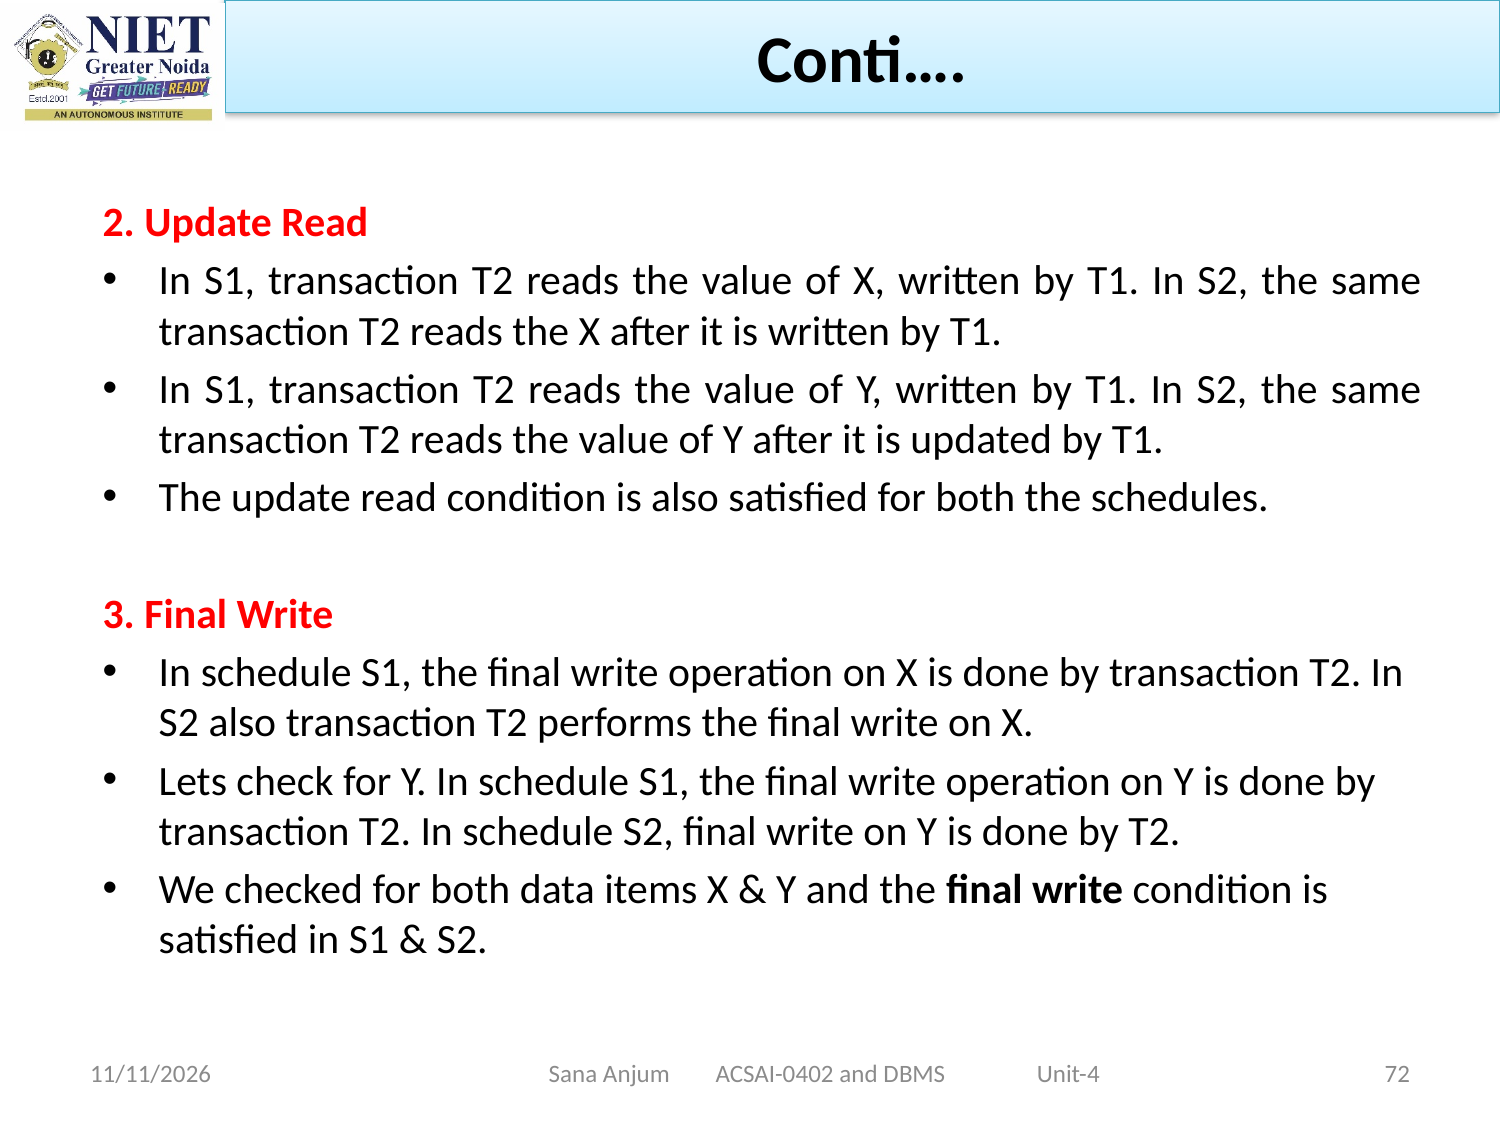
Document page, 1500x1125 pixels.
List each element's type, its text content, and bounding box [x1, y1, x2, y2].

slide_number 72 [1074, 1042, 1425, 1103]
footer Sana Anjum ACSAI-0402 and DBMS Unit-4 [412, 1042, 1074, 1103]
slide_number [75, 1042, 412, 1103]
list 2. Update Read In S1, transaction T2 reads the value of X, written by T1. In S2, the same transaction T2 reads the X after it is written by T1. In S1, transaction T2 reads the value of Y, written by T1. In S2, the same transaction T2 reads the value of Y after it is updated by T1. The update read condition is also satisfied for both the schedules. 3. Final Write In schedule S1, the final write operation on X is done by transaction T2. In S2 also transaction T2 performs the final write on X. Lets check for Y. In schedule S1, the final write operation on Y is done by transaction T2. In schedule S2, final write on Y is done by T2. We checked for both data items X & Y and the final write condition is satisfied in S1 & S2. [87, 187, 1438, 1038]
text_box Conti…. [224, 0, 1500, 113]
picture [0, 2, 226, 131]
